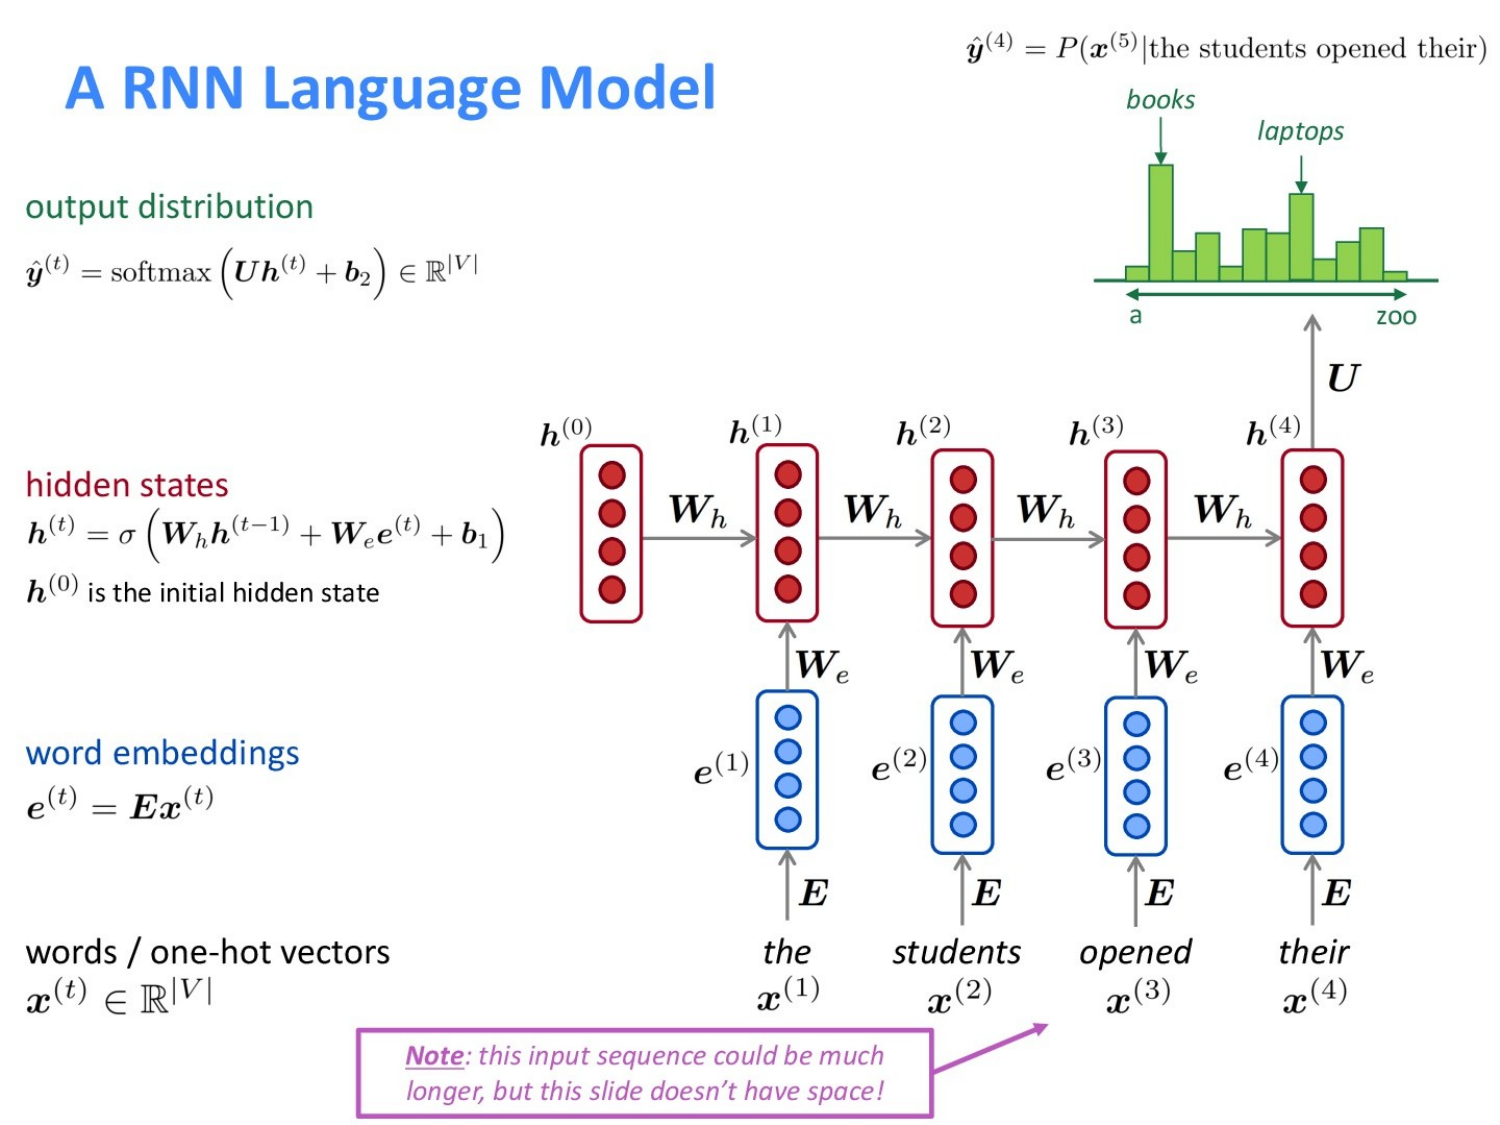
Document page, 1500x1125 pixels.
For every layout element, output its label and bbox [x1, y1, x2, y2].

text_box [0, 0, 1500, 1125]
